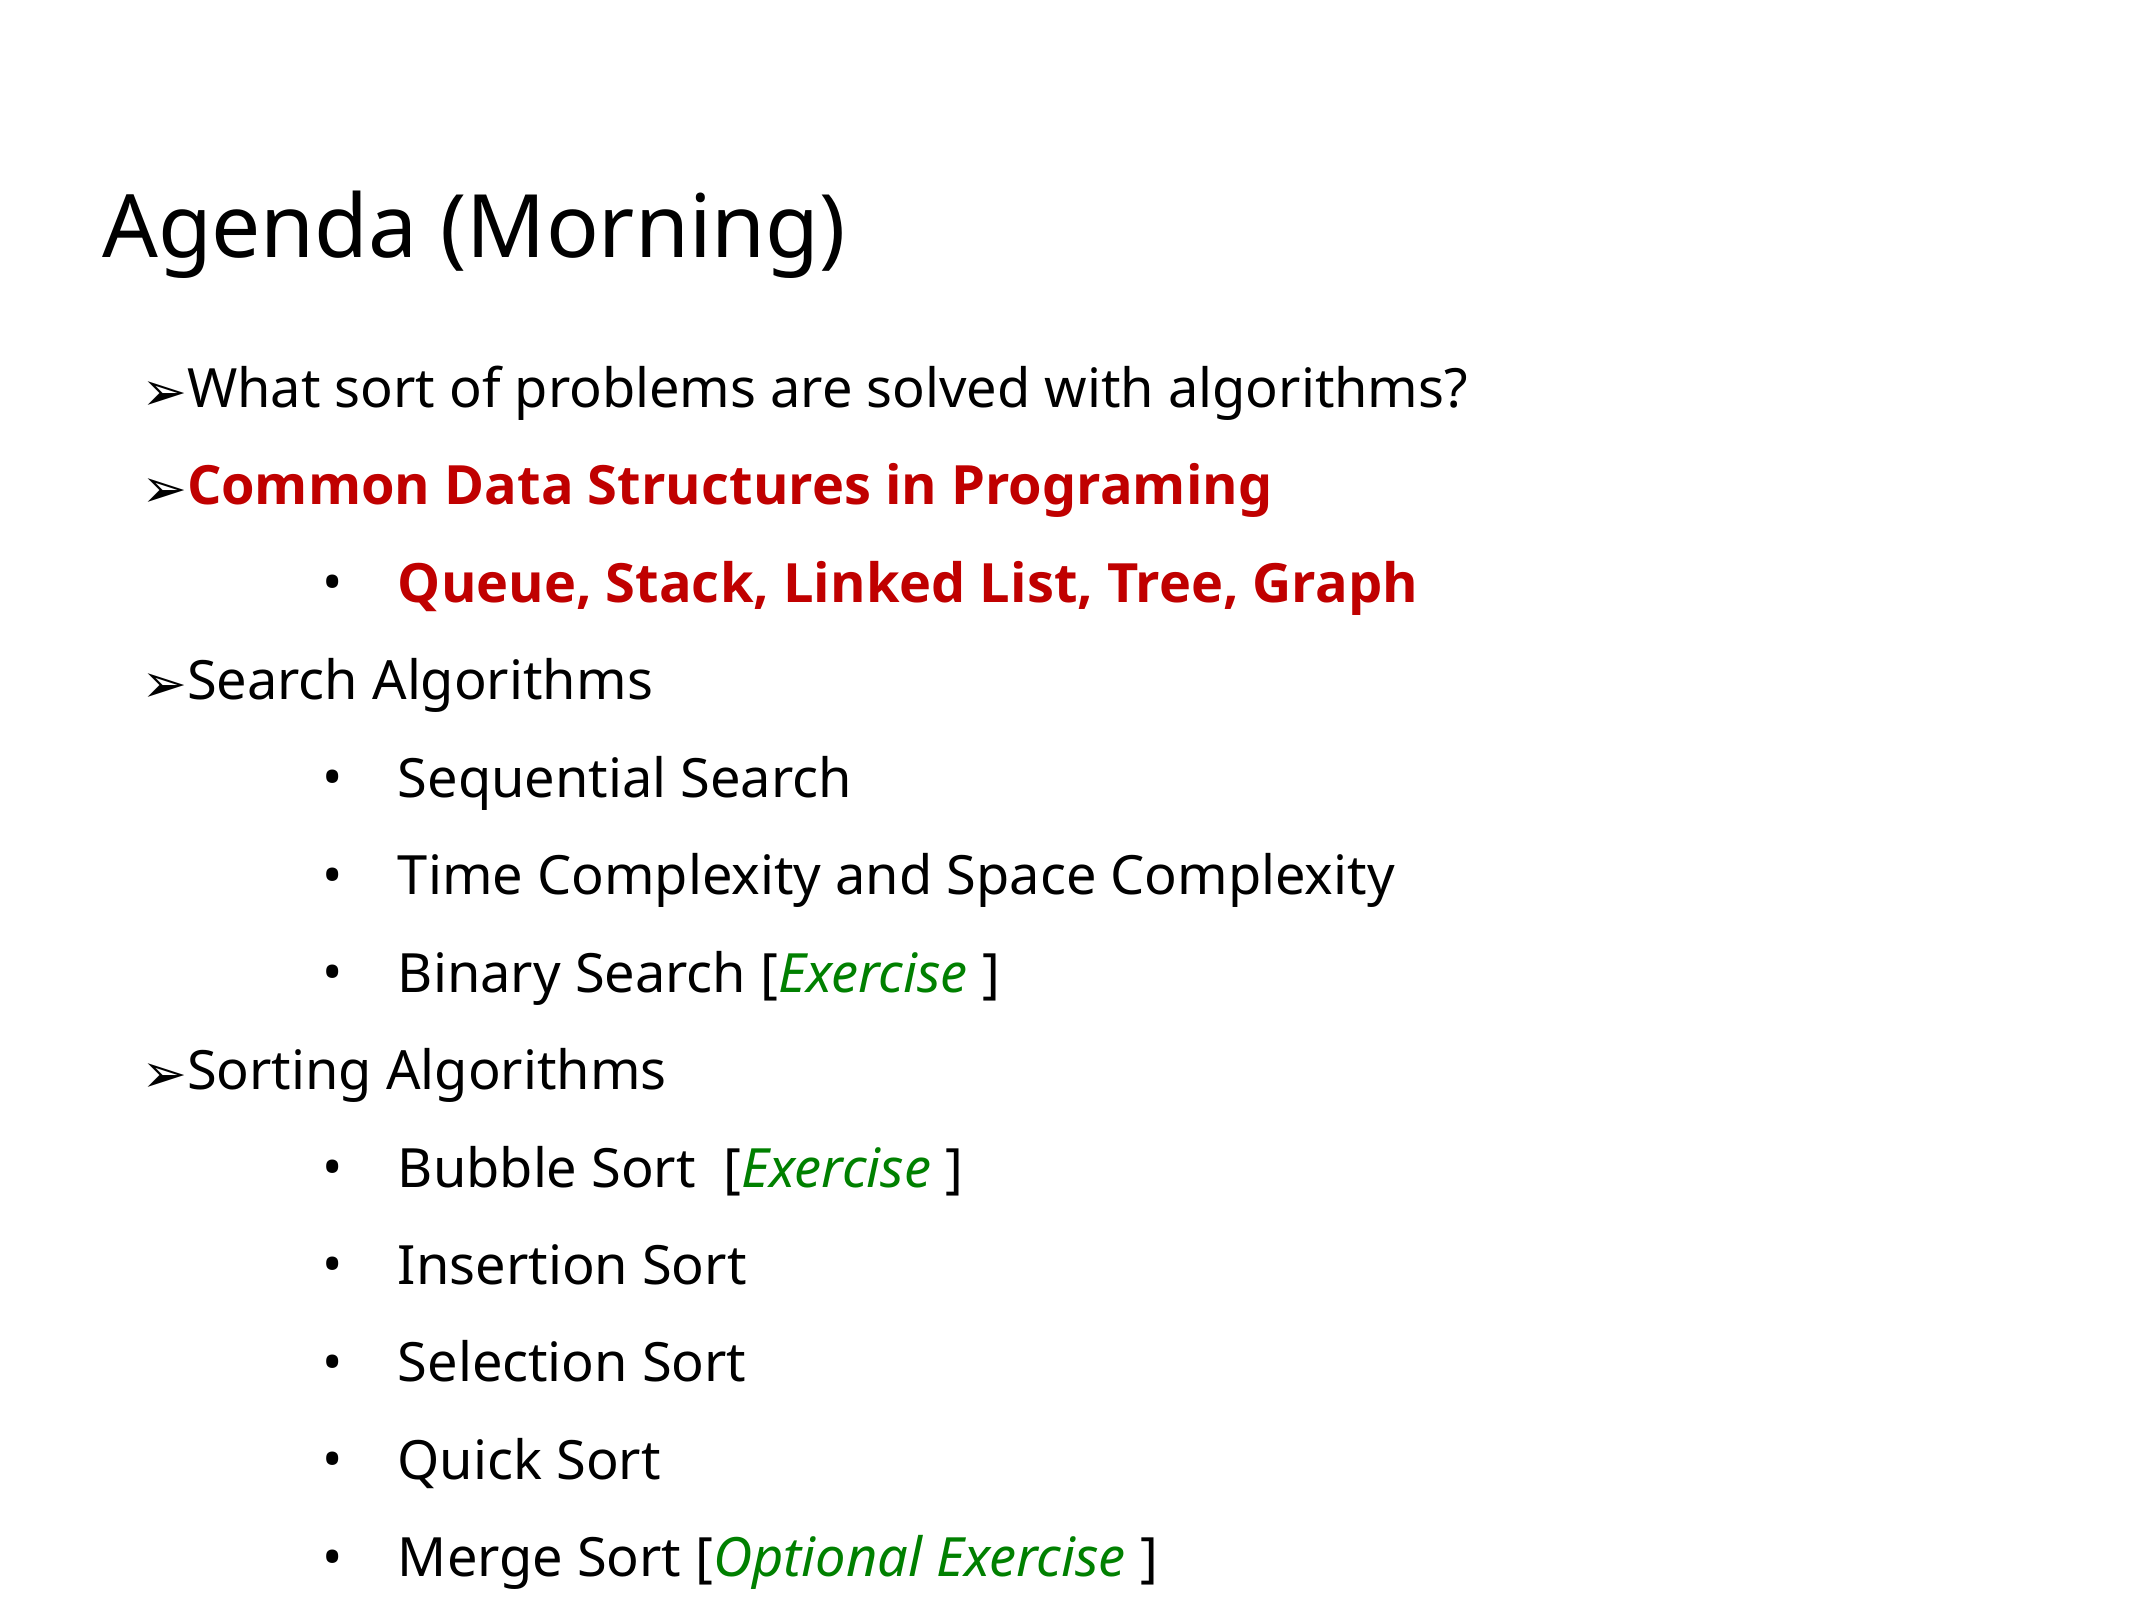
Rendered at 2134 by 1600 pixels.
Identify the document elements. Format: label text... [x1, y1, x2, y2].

title Agenda (Morning) [93, 0, 2040, 284]
list What sort of problems are solved with algorithms? Common Data Structures in Programing Queue, Stack, Linked List, Tree, Graph Search Algorithms Sequential Search Time Complexity and Space Complexity Binary Search [Exercise ] Sorting Algorithms Bubble Sort [Exercise ] Insertion Sort Selection Sort Quick Sort Merge Sort [Optional Exercise ] [133, 312, 2080, 1532]
